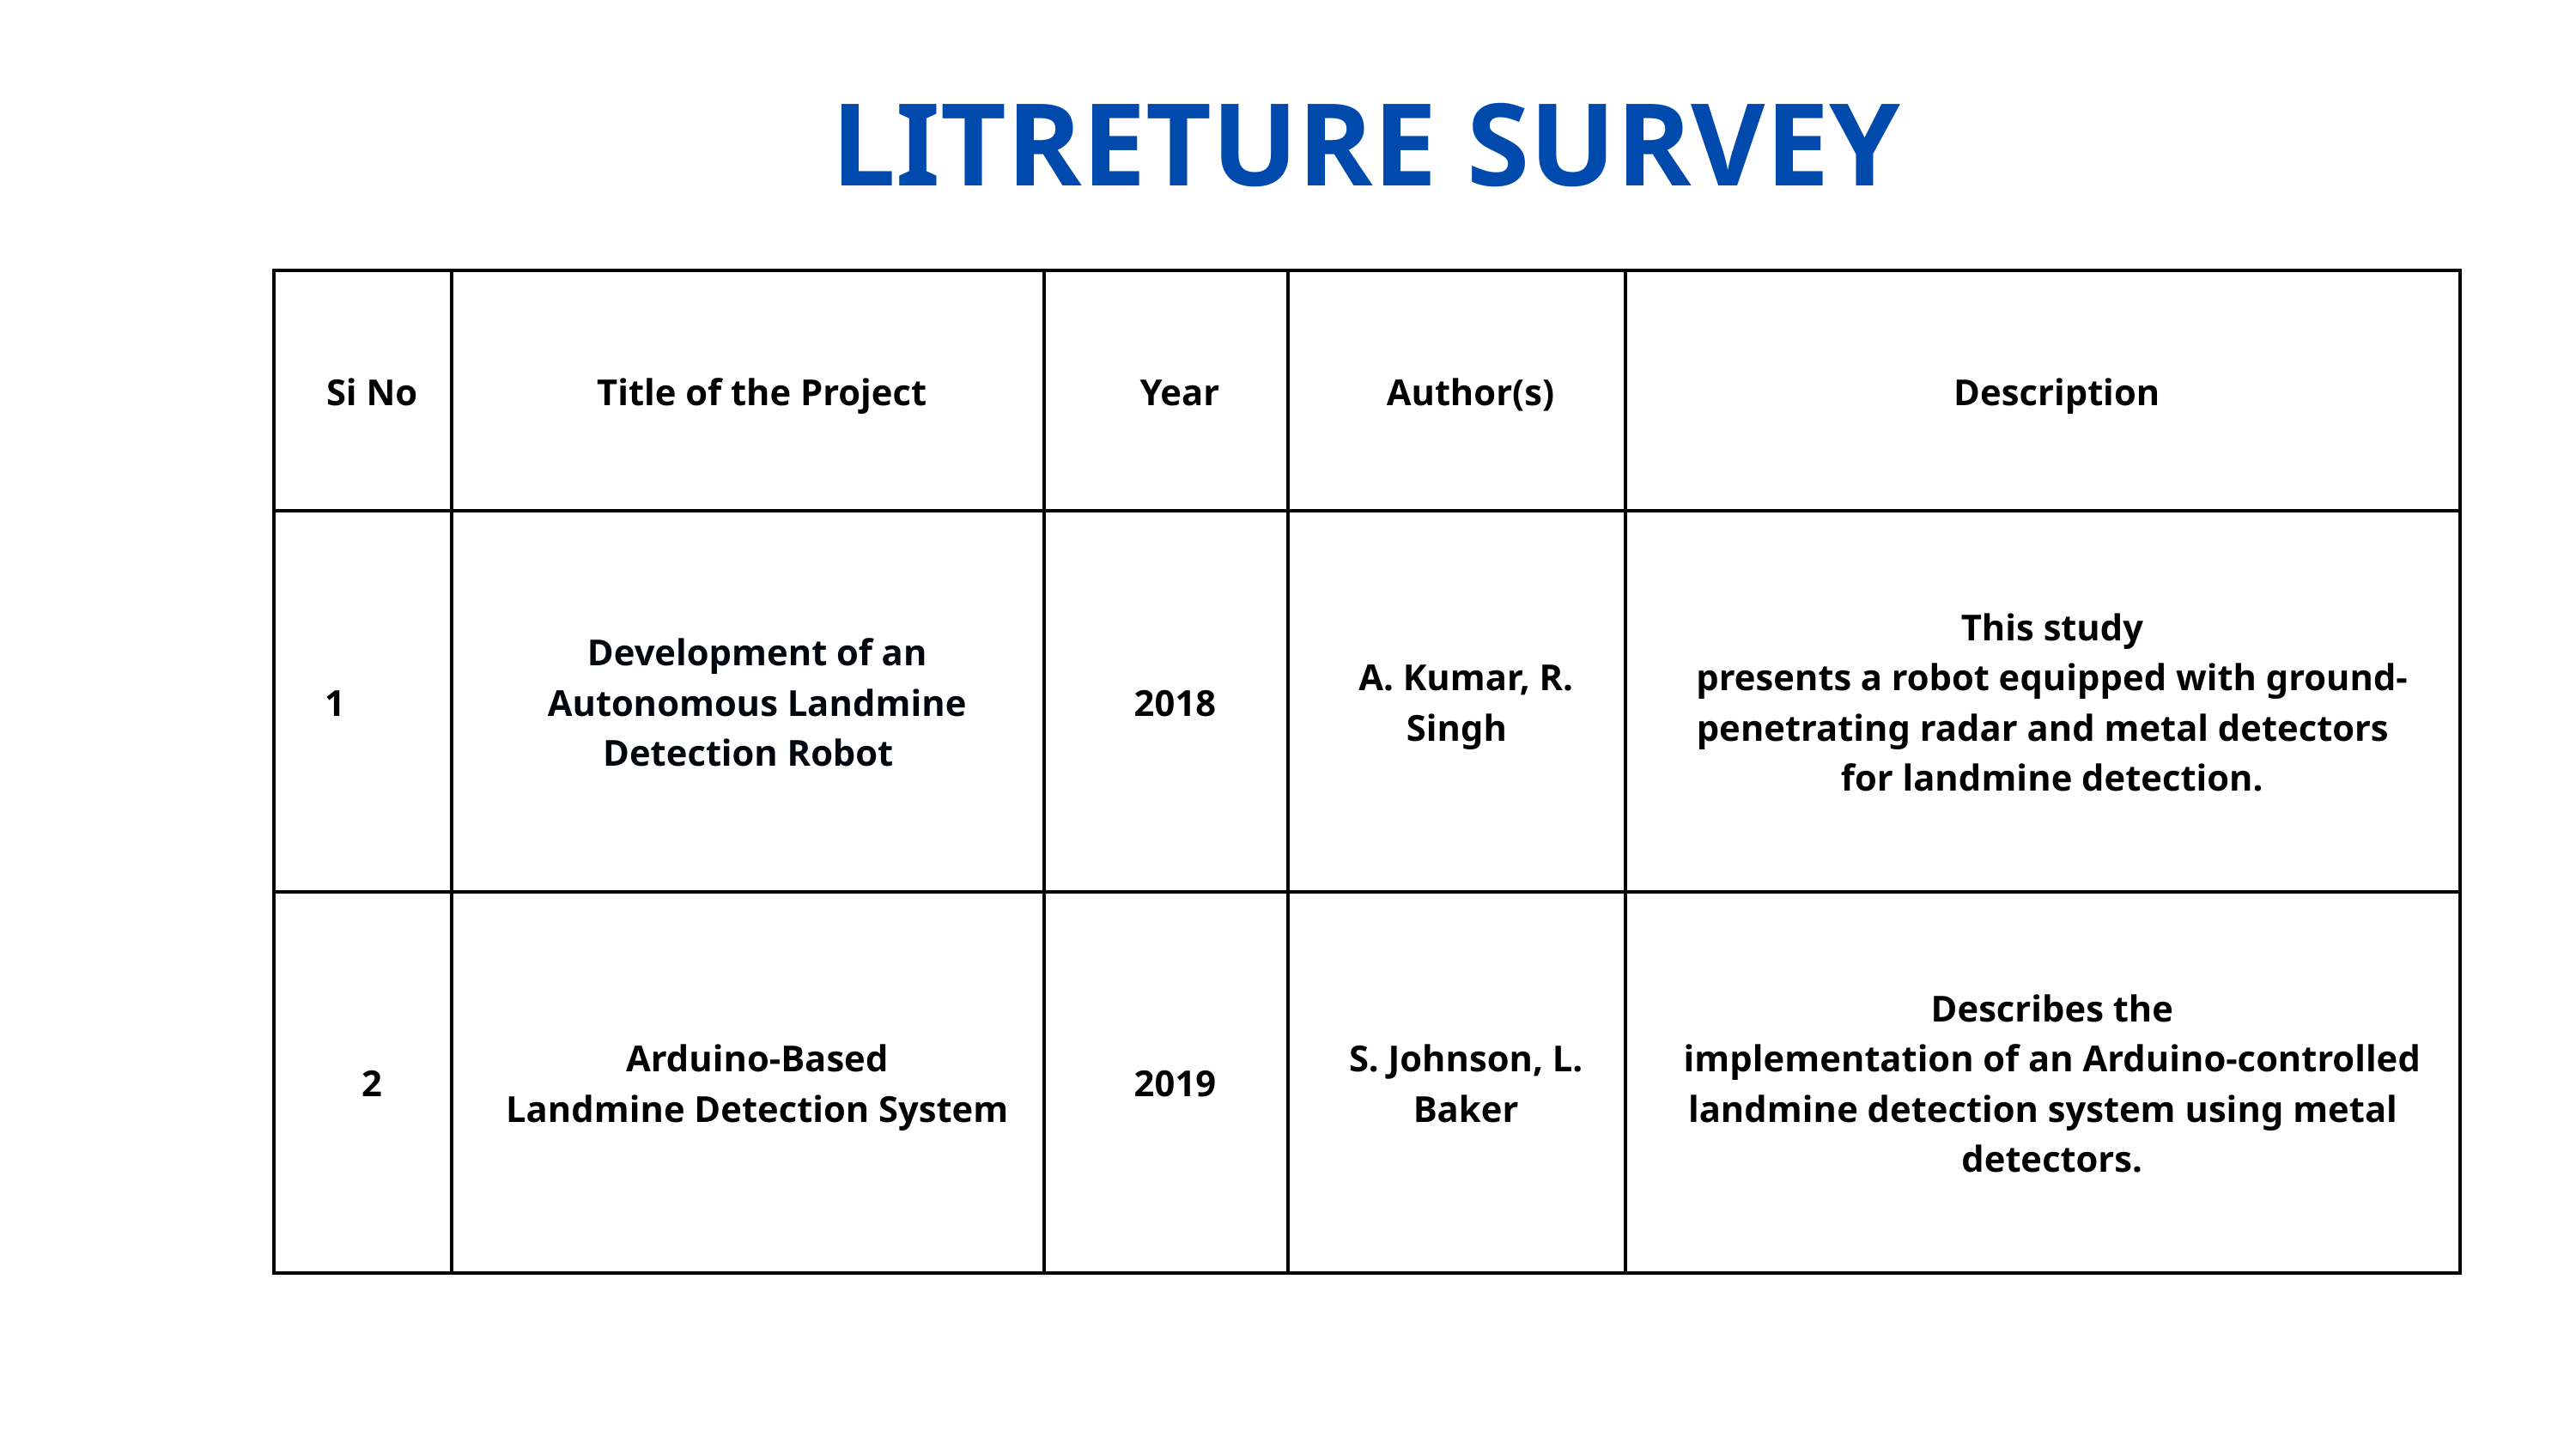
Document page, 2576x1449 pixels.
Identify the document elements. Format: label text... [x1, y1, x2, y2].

table_cell This study presents a robot equipped with ground-penetrating radar and metal detectors for landmine detection. [1627, 512, 2458, 890]
table_cell Arduino-Based Landmine Detection System [453, 894, 1042, 1271]
table_cell A. Kumar, R. Singh [1290, 512, 1624, 890]
table_header Description [1627, 272, 2458, 509]
table_header Title of the Project [453, 272, 1042, 509]
table_cell Describes the implementation of an Arduino-controlled landmine detection system using metal detectors. [1627, 894, 2458, 1271]
table_cell Development of an Autonomous Landmine Detection Robot [453, 512, 1042, 890]
table_cell S. Johnson, L. Baker [1290, 894, 1624, 1271]
table_cell 2019 [1046, 894, 1286, 1271]
table_cell 1 [276, 512, 450, 890]
text_box LITRETURE SURVEY [784, 88, 1949, 209]
table_cell 2 [276, 894, 450, 1271]
table_header Year [1046, 272, 1286, 509]
table_header Si No [276, 272, 450, 509]
table_header Author(s) [1290, 272, 1624, 509]
table_cell 2018 [1046, 512, 1286, 890]
